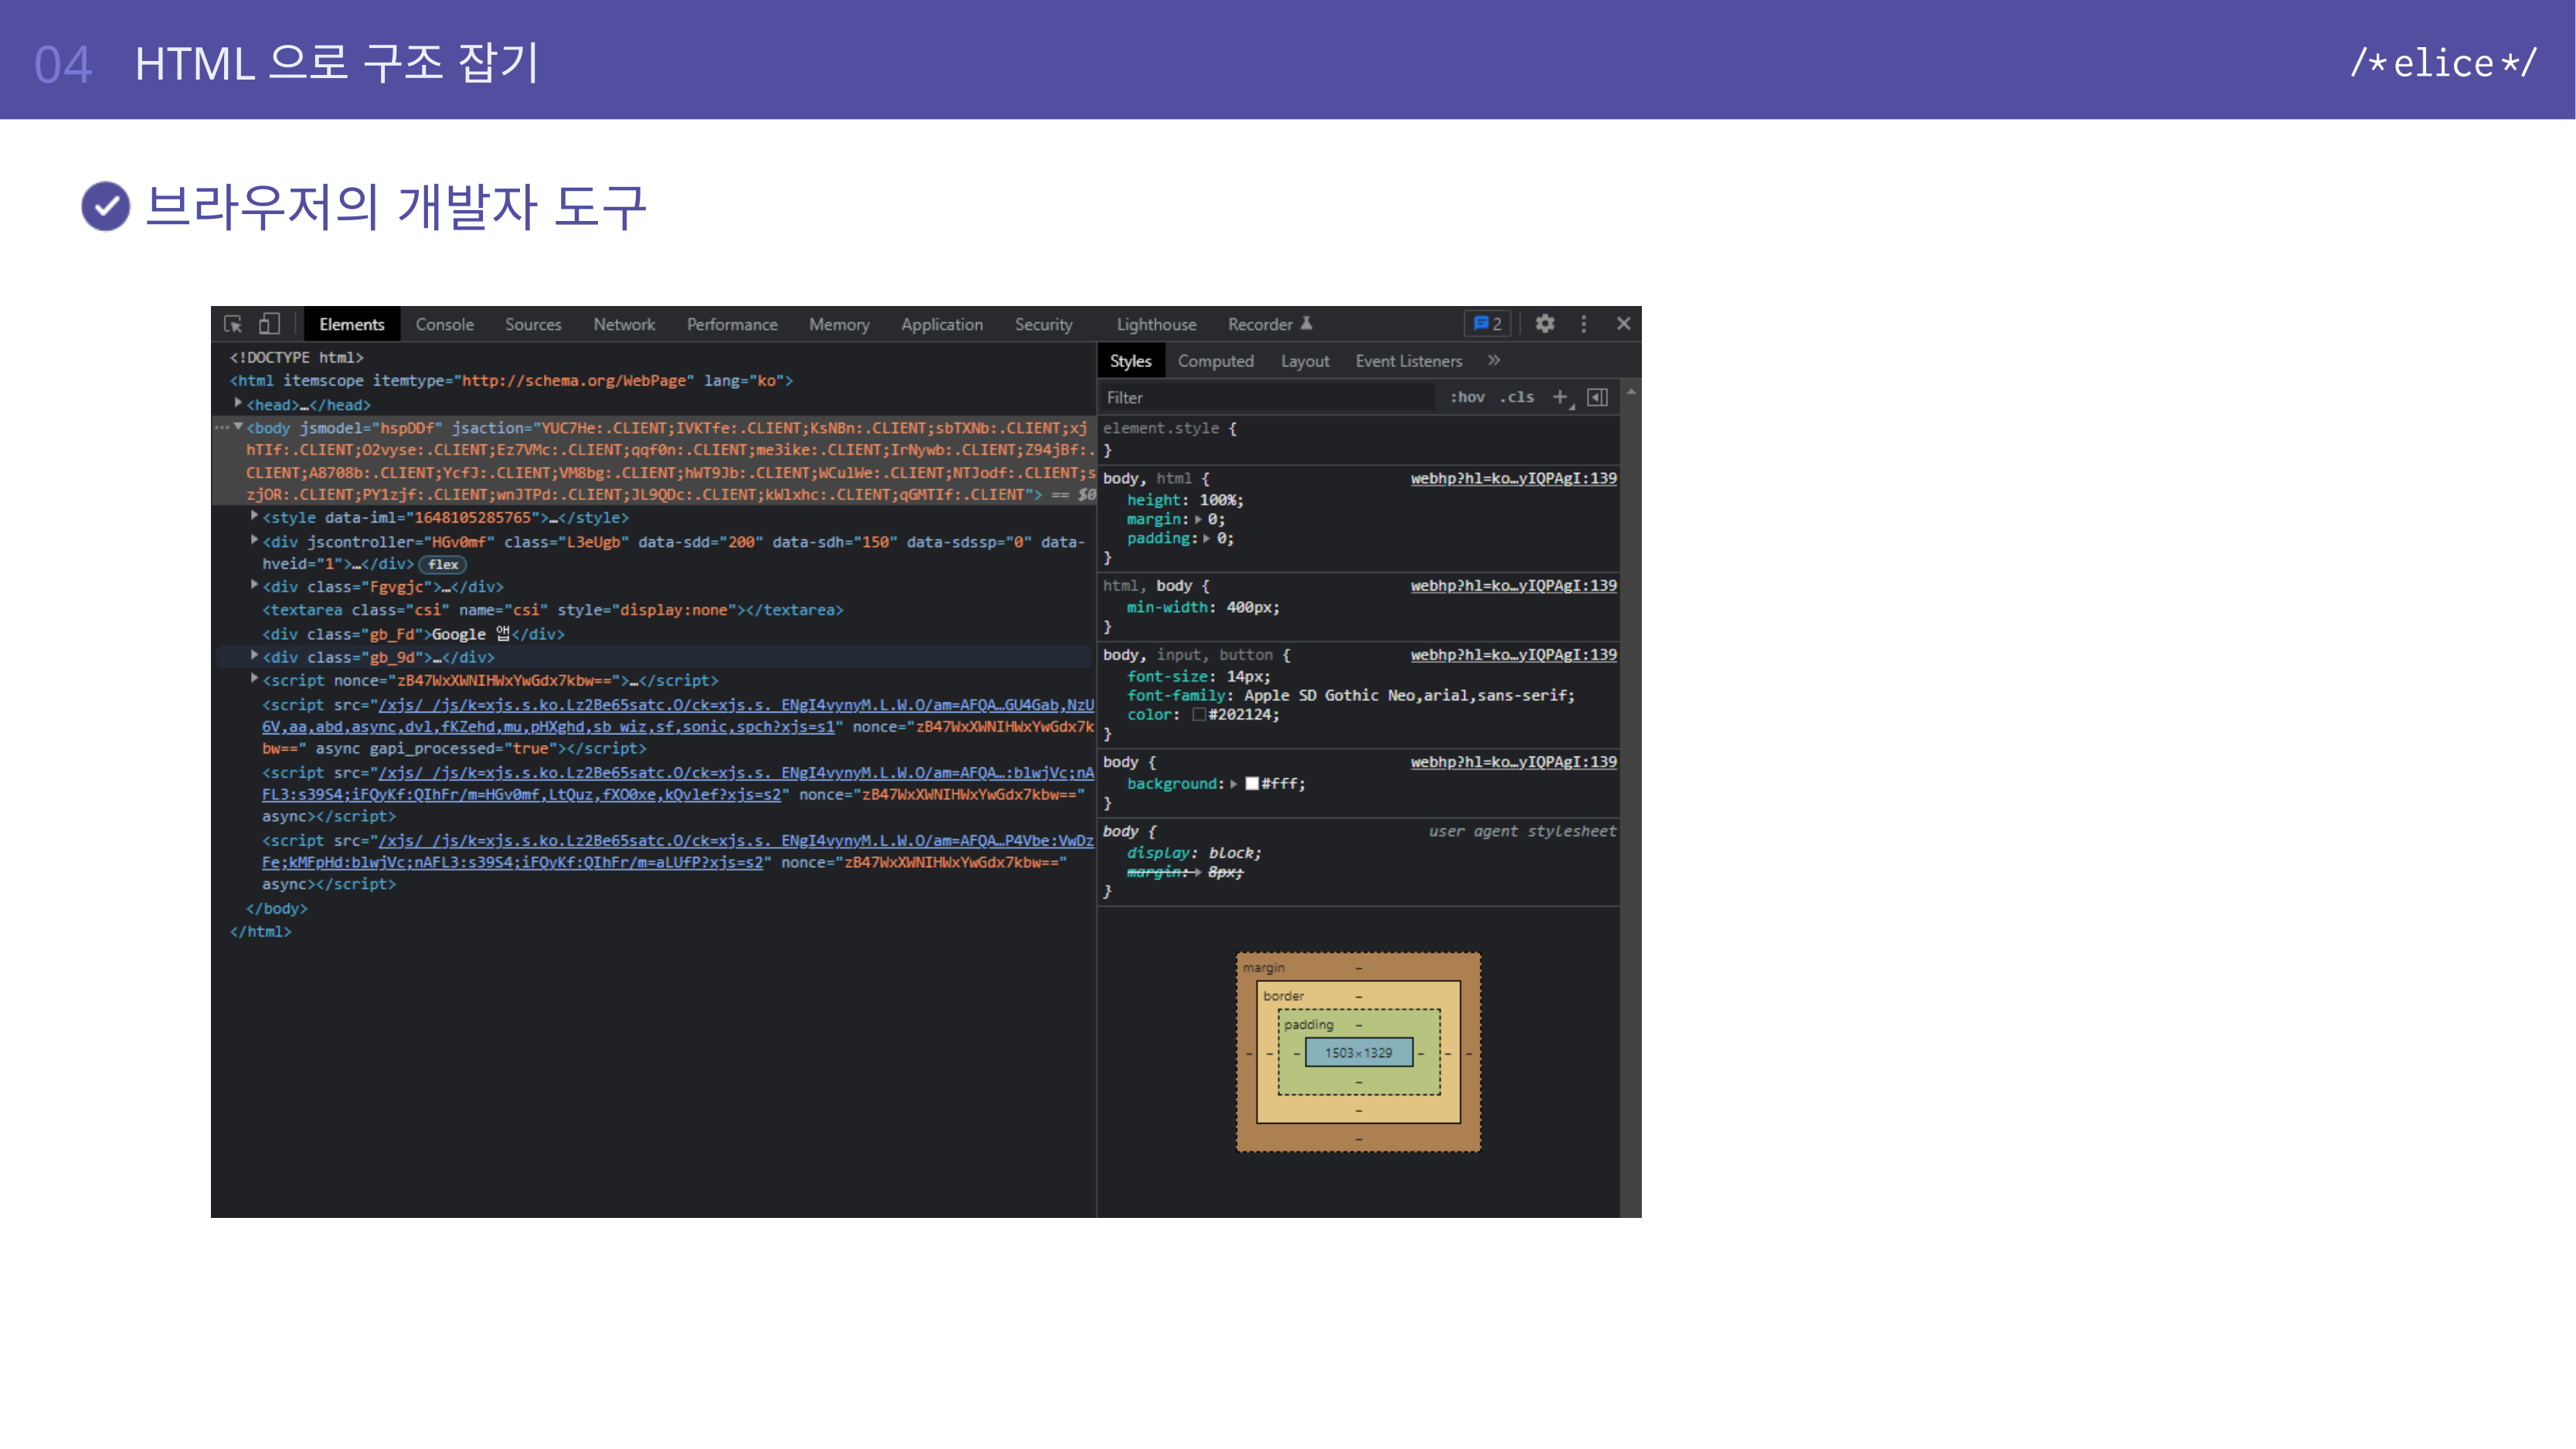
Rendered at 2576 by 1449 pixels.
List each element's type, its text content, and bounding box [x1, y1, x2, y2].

picture [81, 180, 133, 233]
list 브라우저의 개발자 도구 [134, 162, 2443, 251]
picture [2347, 32, 2542, 91]
list 04 [33, 17, 134, 107]
picture [211, 305, 1642, 1218]
list HTML으로 구조 잡기 [134, 17, 2311, 107]
